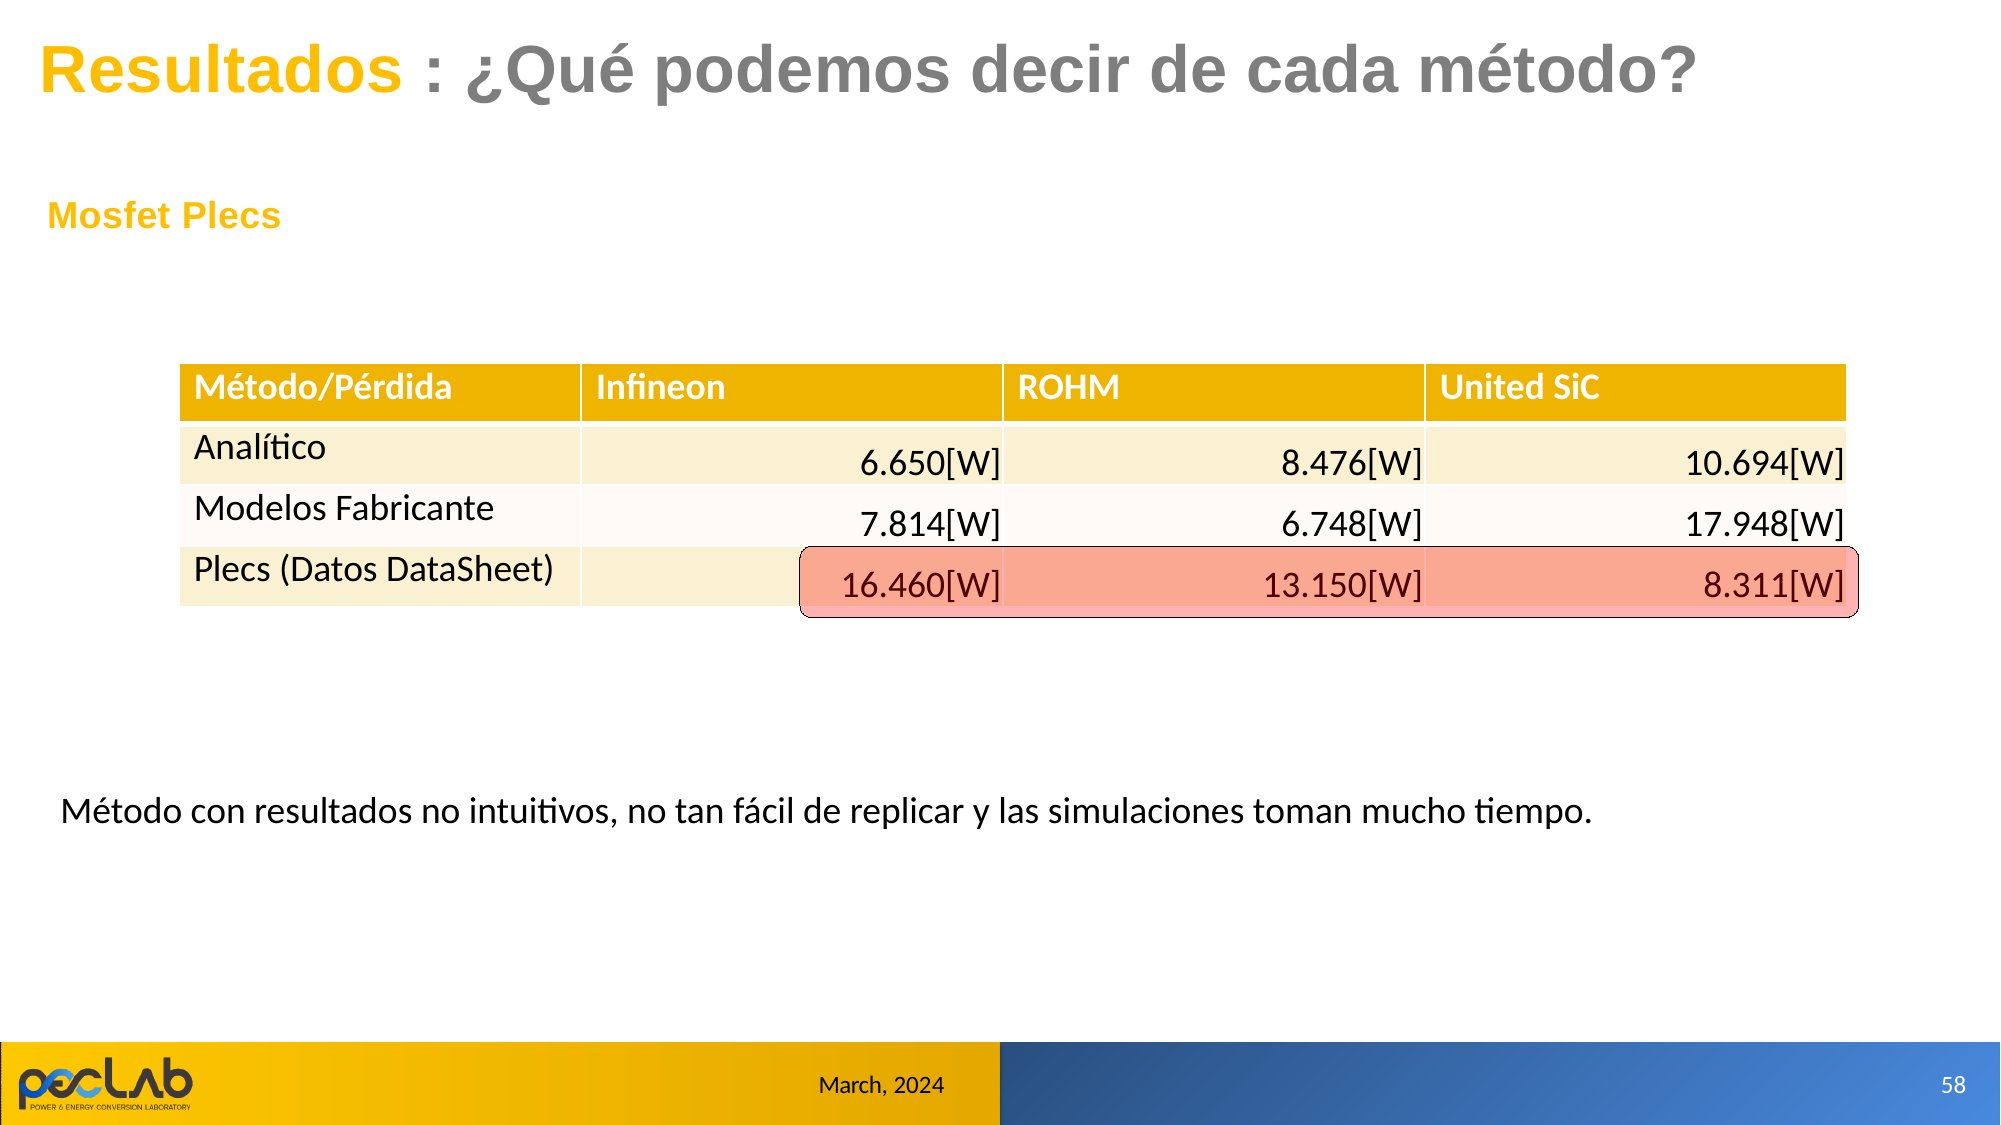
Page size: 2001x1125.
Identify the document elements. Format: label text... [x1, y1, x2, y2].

table_cell 8.476[W] [1004, 427, 1424, 484]
footer March, 2024 [816, 1072, 988, 1125]
table_cell Plecs (Datos DataSheet) [180, 547, 580, 606]
text_box Mosfet Plecs [45, 187, 1981, 236]
table_cell 6.650[W] [582, 427, 1002, 484]
table_cell Analítico [180, 427, 580, 484]
table_header Método/Pérdida [180, 364, 580, 421]
table_cell 6.748[W] [1004, 486, 1424, 545]
table_header United SiC [1426, 364, 1846, 421]
text_box Método con resultados no intuitivos, no tan fácil de replicar y las simulaciones toman mucho tiempo. [45, 779, 1931, 839]
table_cell 17.948[W] [1426, 486, 1846, 545]
table_header Infineon [582, 364, 1002, 421]
table_header ROHM [1004, 364, 1424, 421]
table_cell 10.694[W] [1426, 427, 1846, 484]
text_box 58 [1934, 1072, 1973, 1099]
picture [0, 1039, 2000, 1125]
text_box [799, 546, 1859, 618]
table_cell Modelos Fabricante [180, 486, 580, 545]
table_cell 16.460[W] [582, 547, 805, 606]
table_cell 7.814[W] [582, 486, 1002, 545]
text_box Resultados : ¿Qué podemos decir de cada método? [37, 23, 1973, 106]
